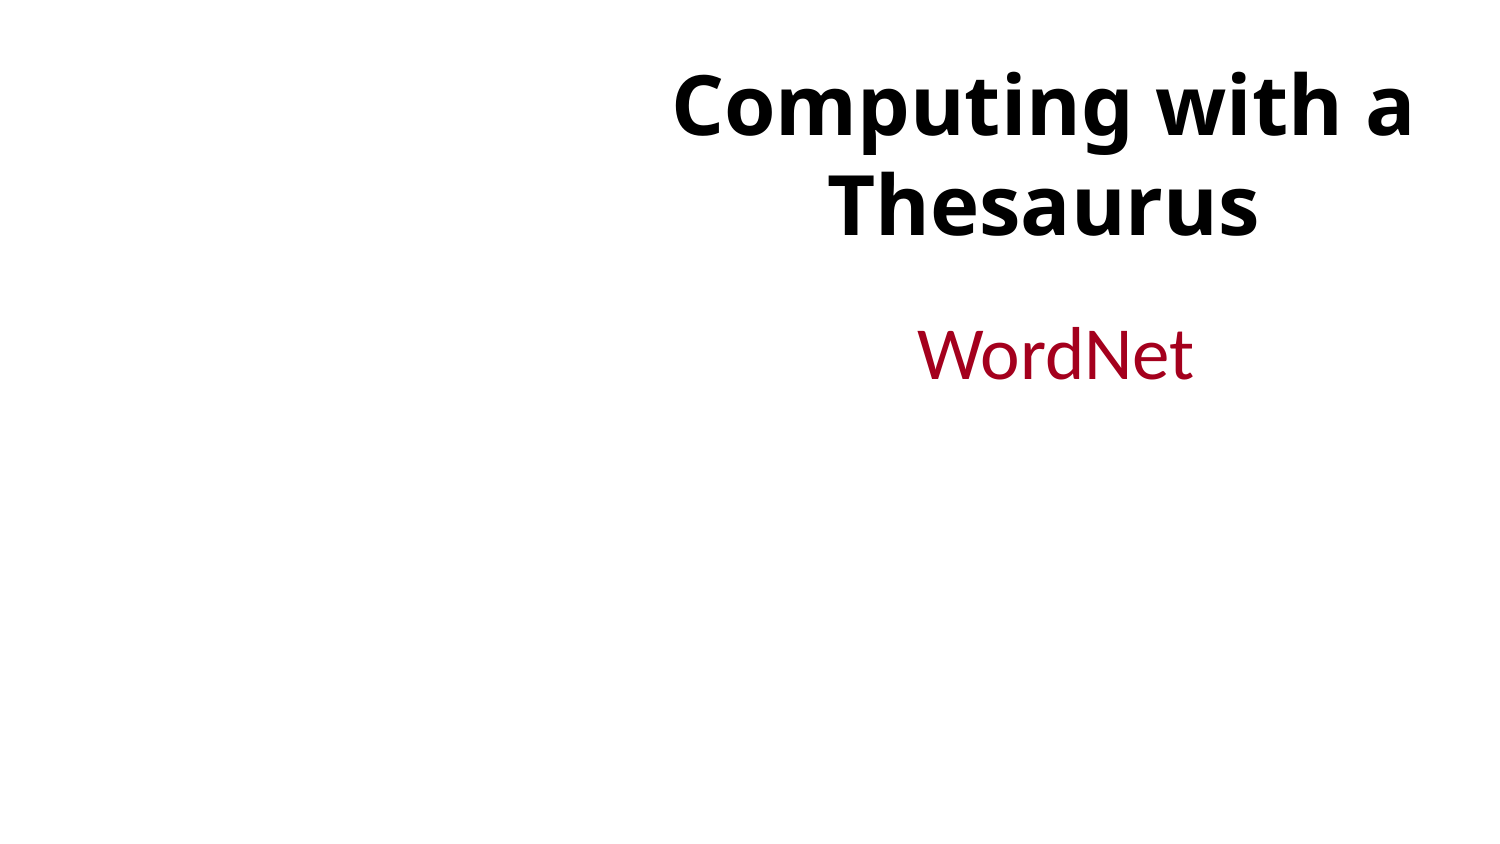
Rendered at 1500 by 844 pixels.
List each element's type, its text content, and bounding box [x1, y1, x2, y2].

subtitle WordNet [737, 296, 1375, 510]
title Computing with a Thesaurus [650, 0, 1438, 260]
